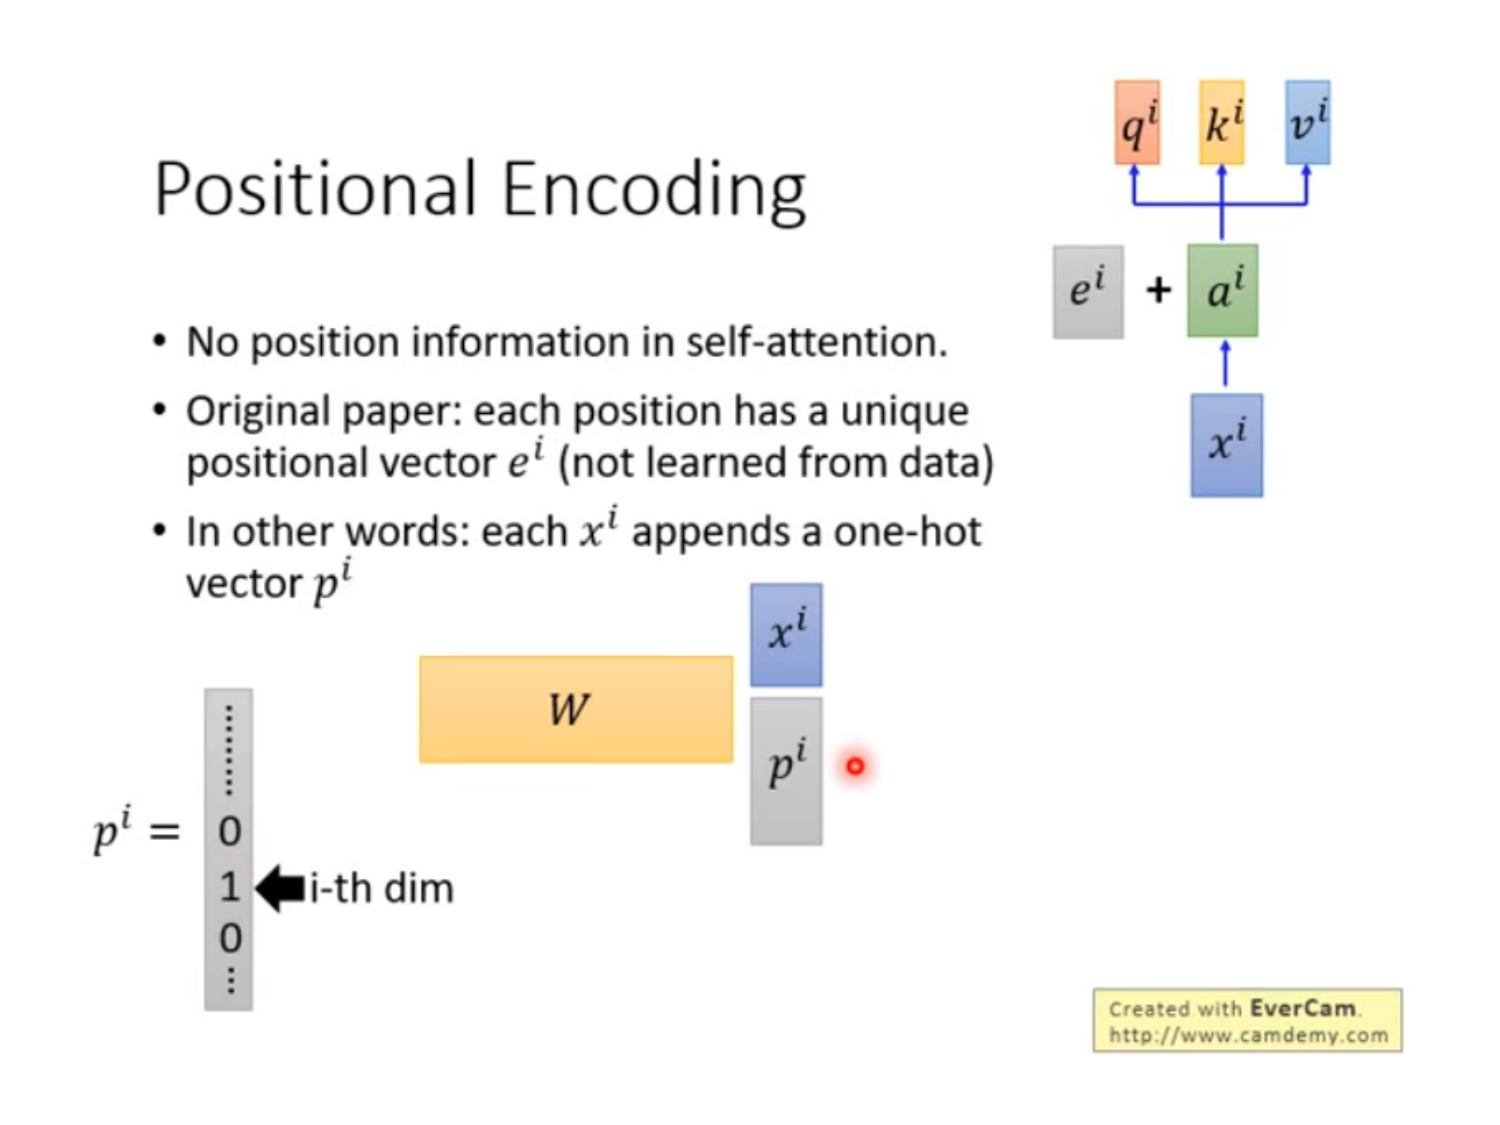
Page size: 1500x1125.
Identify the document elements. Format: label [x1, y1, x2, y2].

picture [52, 54, 1412, 1055]
